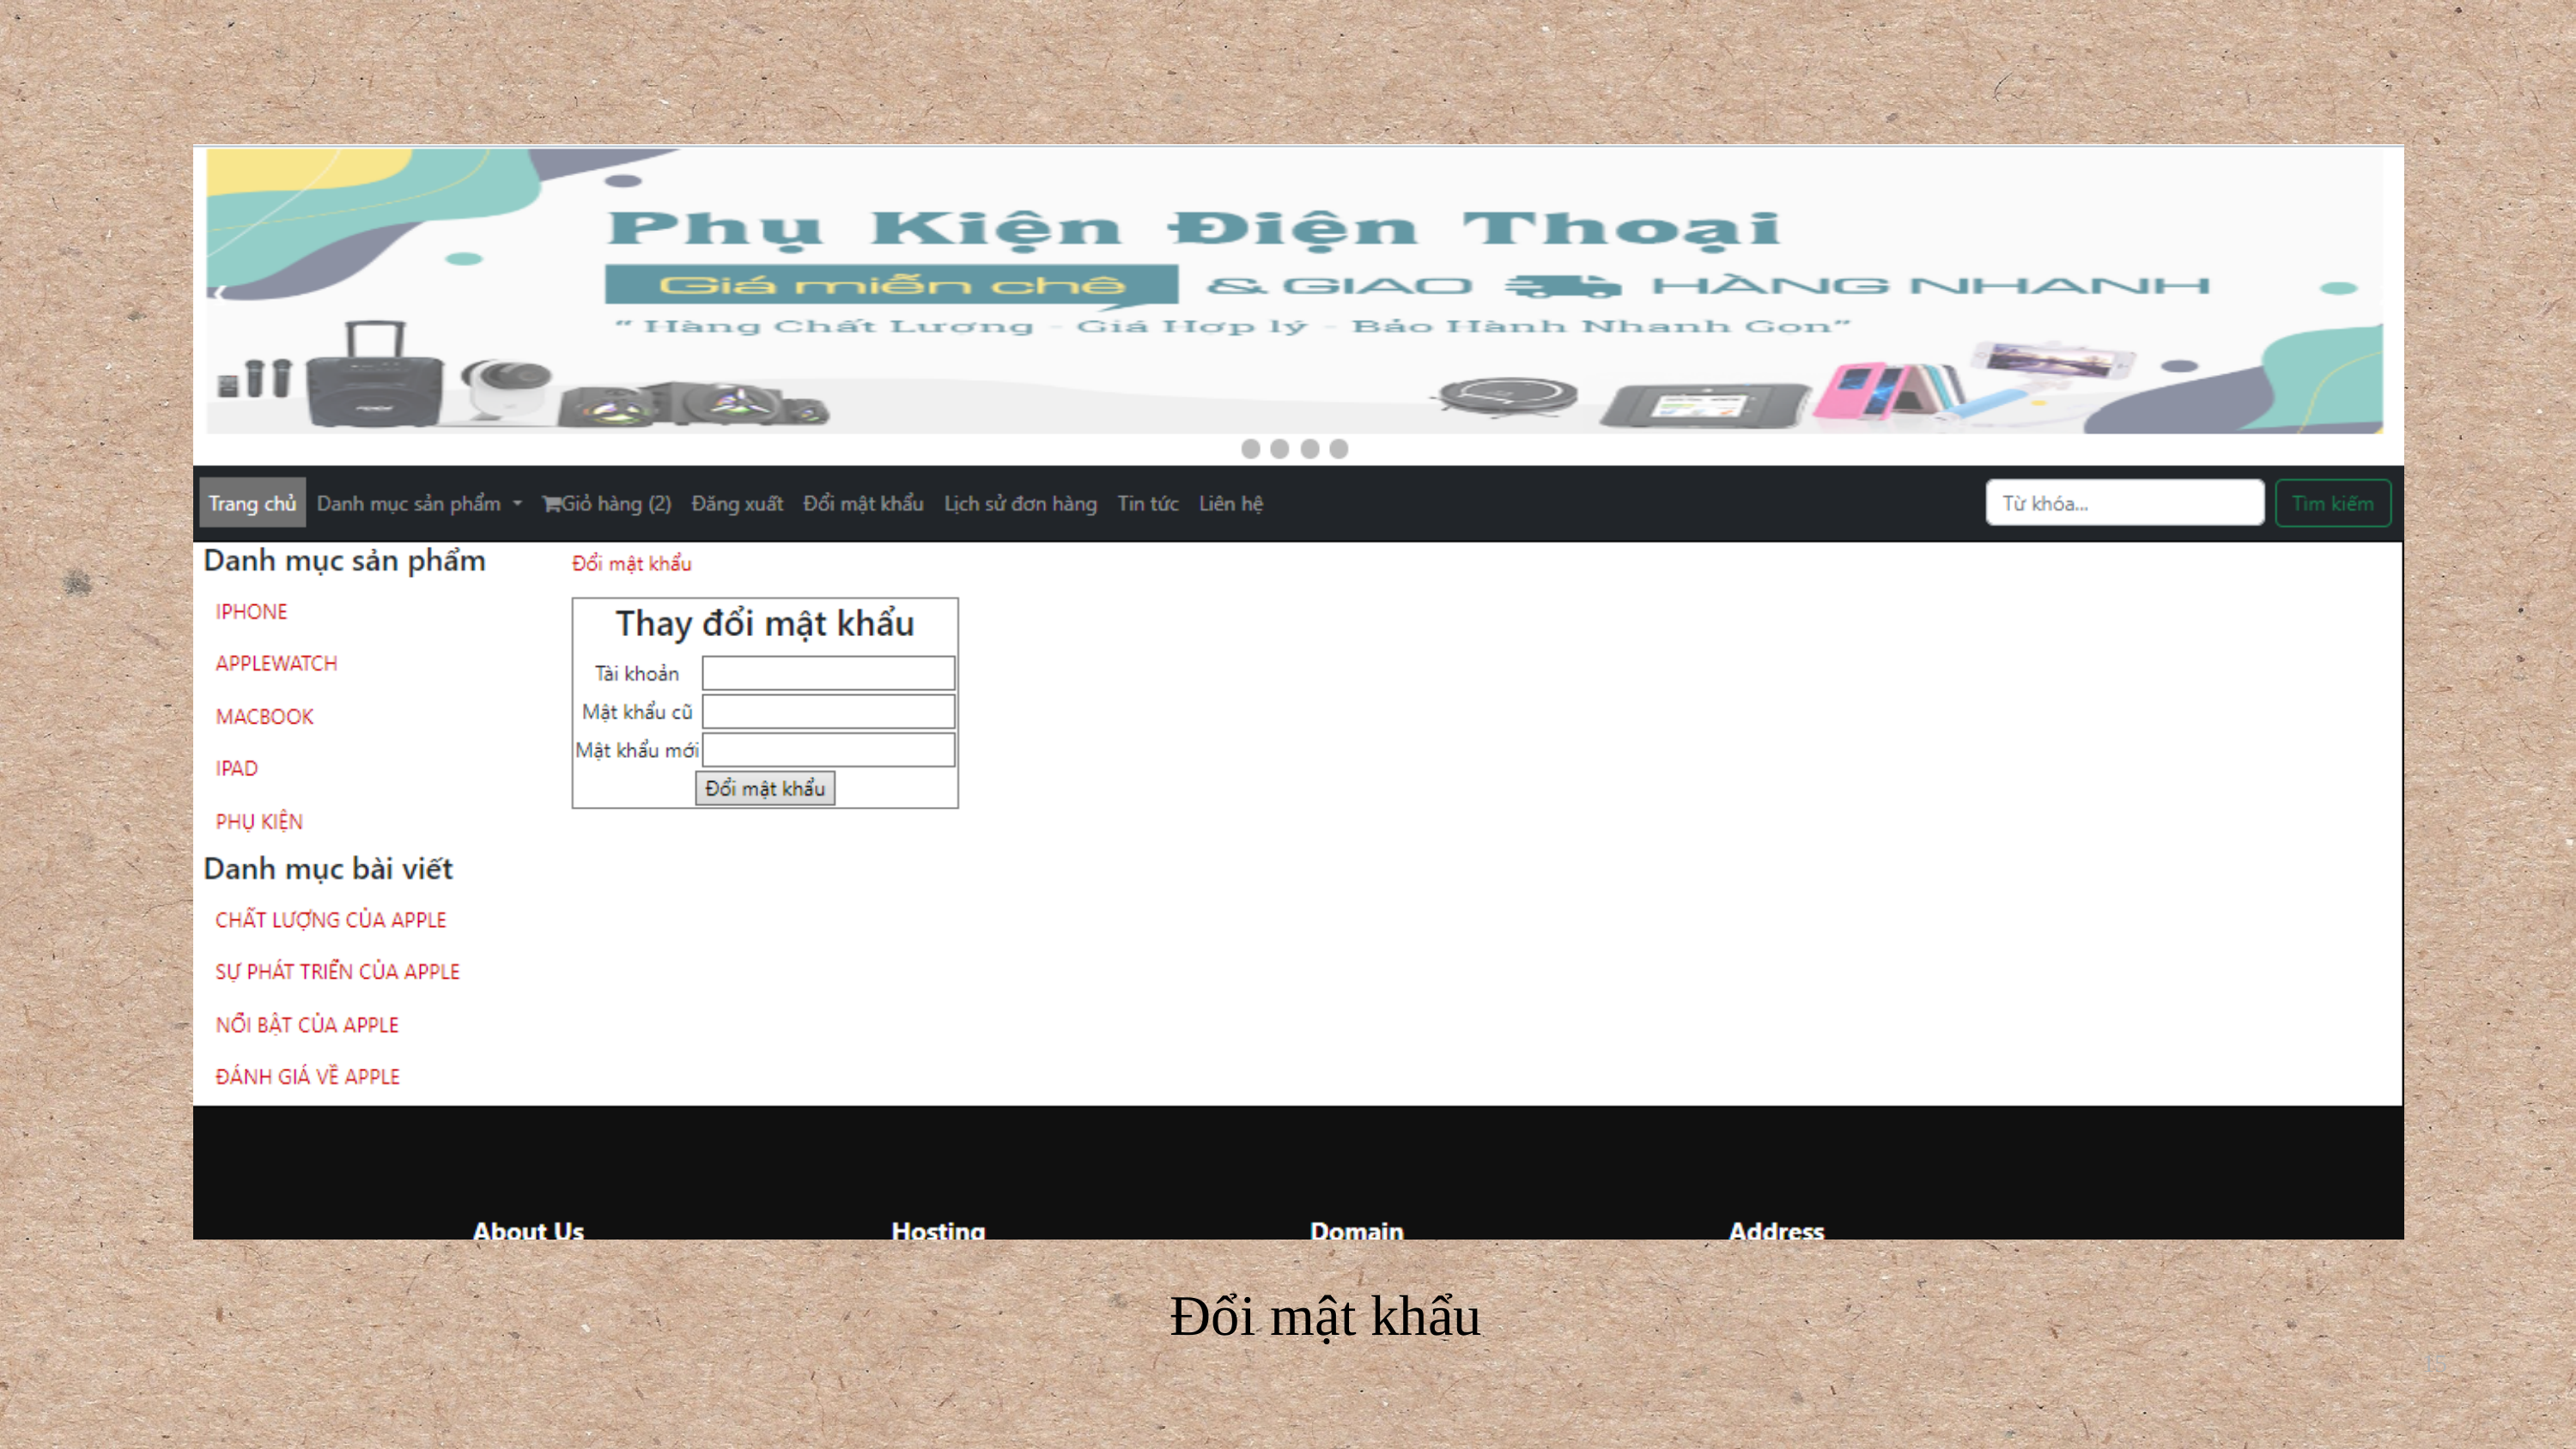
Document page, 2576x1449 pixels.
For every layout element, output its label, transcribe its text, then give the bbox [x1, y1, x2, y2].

picture [0, 0, 2576, 1449]
list Đổi mật khẩu [1170, 1277, 2291, 1348]
slide_number 15 [1855, 1347, 2447, 1386]
